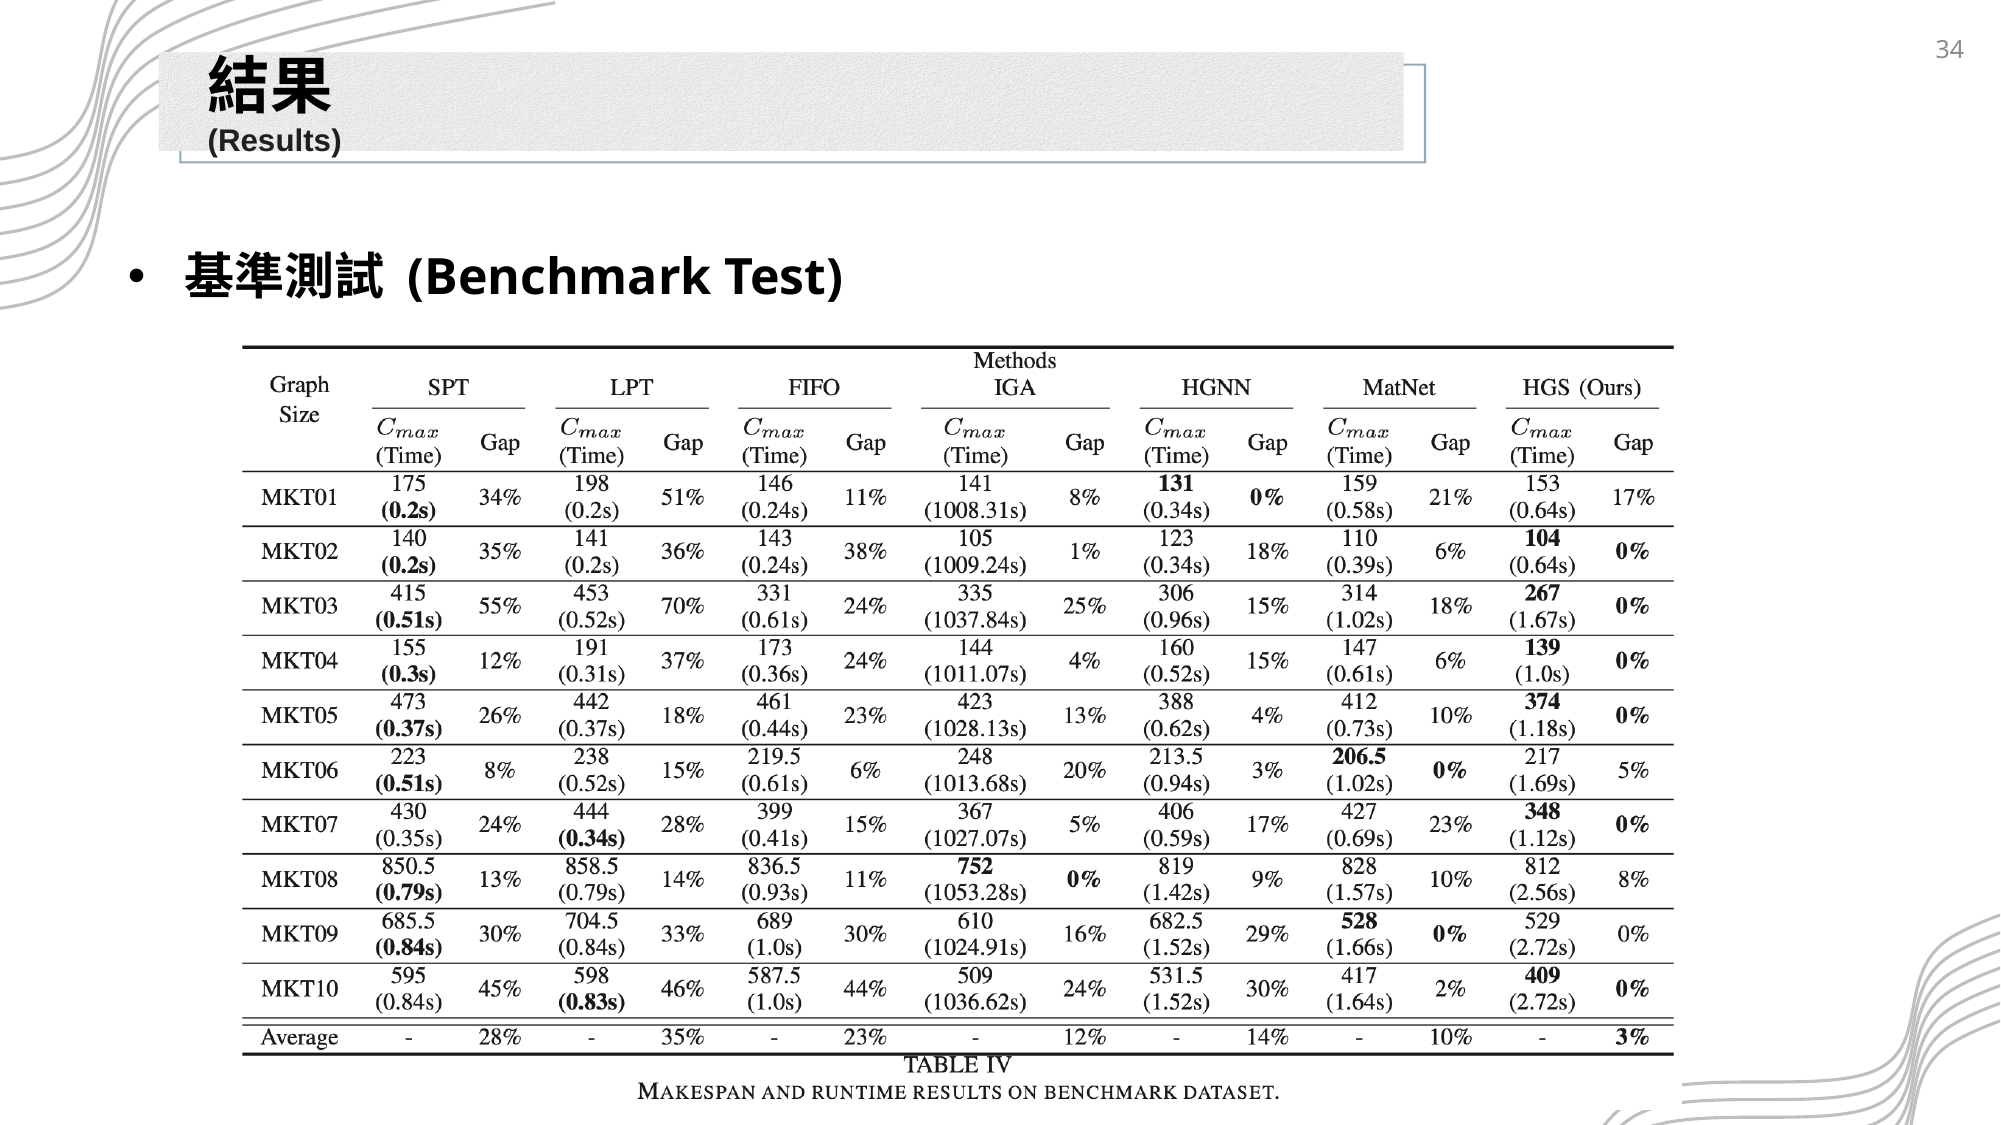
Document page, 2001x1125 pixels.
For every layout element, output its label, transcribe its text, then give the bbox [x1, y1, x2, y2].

slide_number 33 [1529, 20, 1980, 81]
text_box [158, 51, 1426, 163]
text_box 基準測試 (Benchmark Test) [112, 237, 1902, 358]
picture [236, 339, 1683, 1111]
text_box 結果 (Results) [192, 38, 1758, 166]
